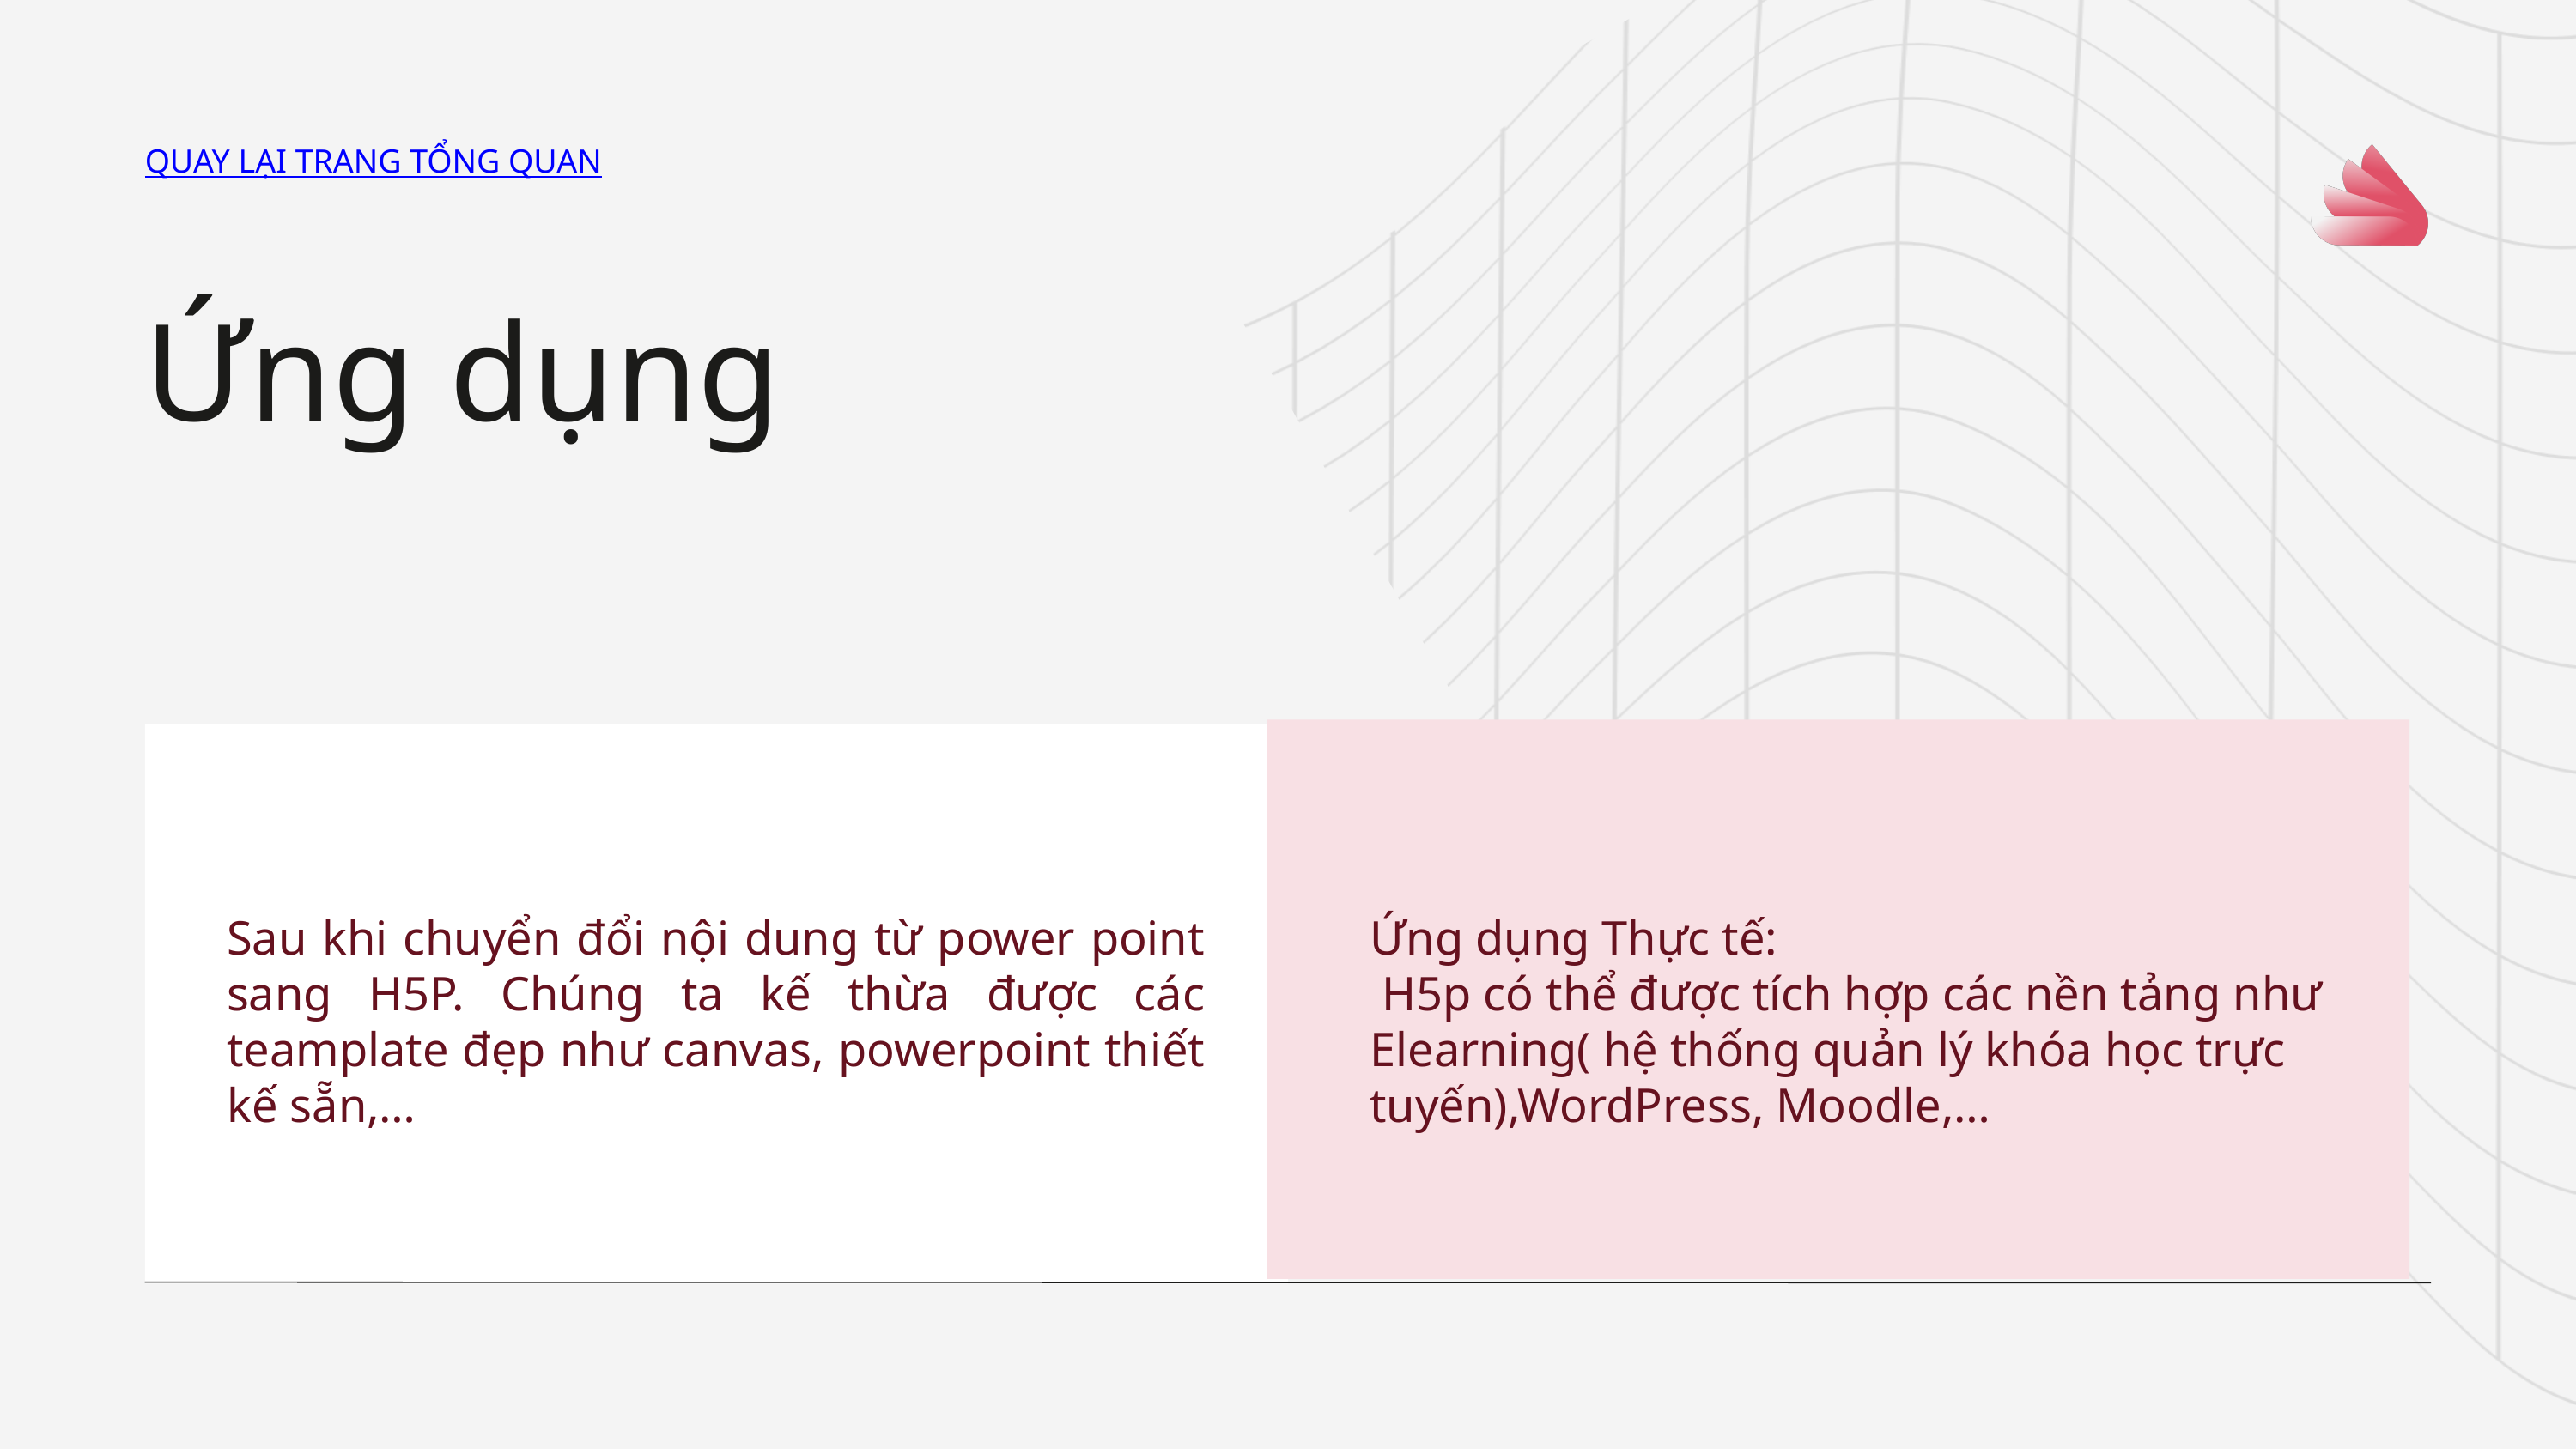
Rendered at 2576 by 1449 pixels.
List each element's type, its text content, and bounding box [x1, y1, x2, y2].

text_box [1370, 908, 2350, 1133]
text_box [2311, 144, 2432, 246]
text_box [144, 724, 1289, 1284]
text_box QUAY LẠI TRANG TỔNG QUAN [144, 146, 973, 185]
text_box [1206, 0, 2576, 1449]
text_box Ứng dụng [144, 285, 1689, 448]
text_box [1267, 719, 2410, 1279]
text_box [226, 908, 1206, 1189]
